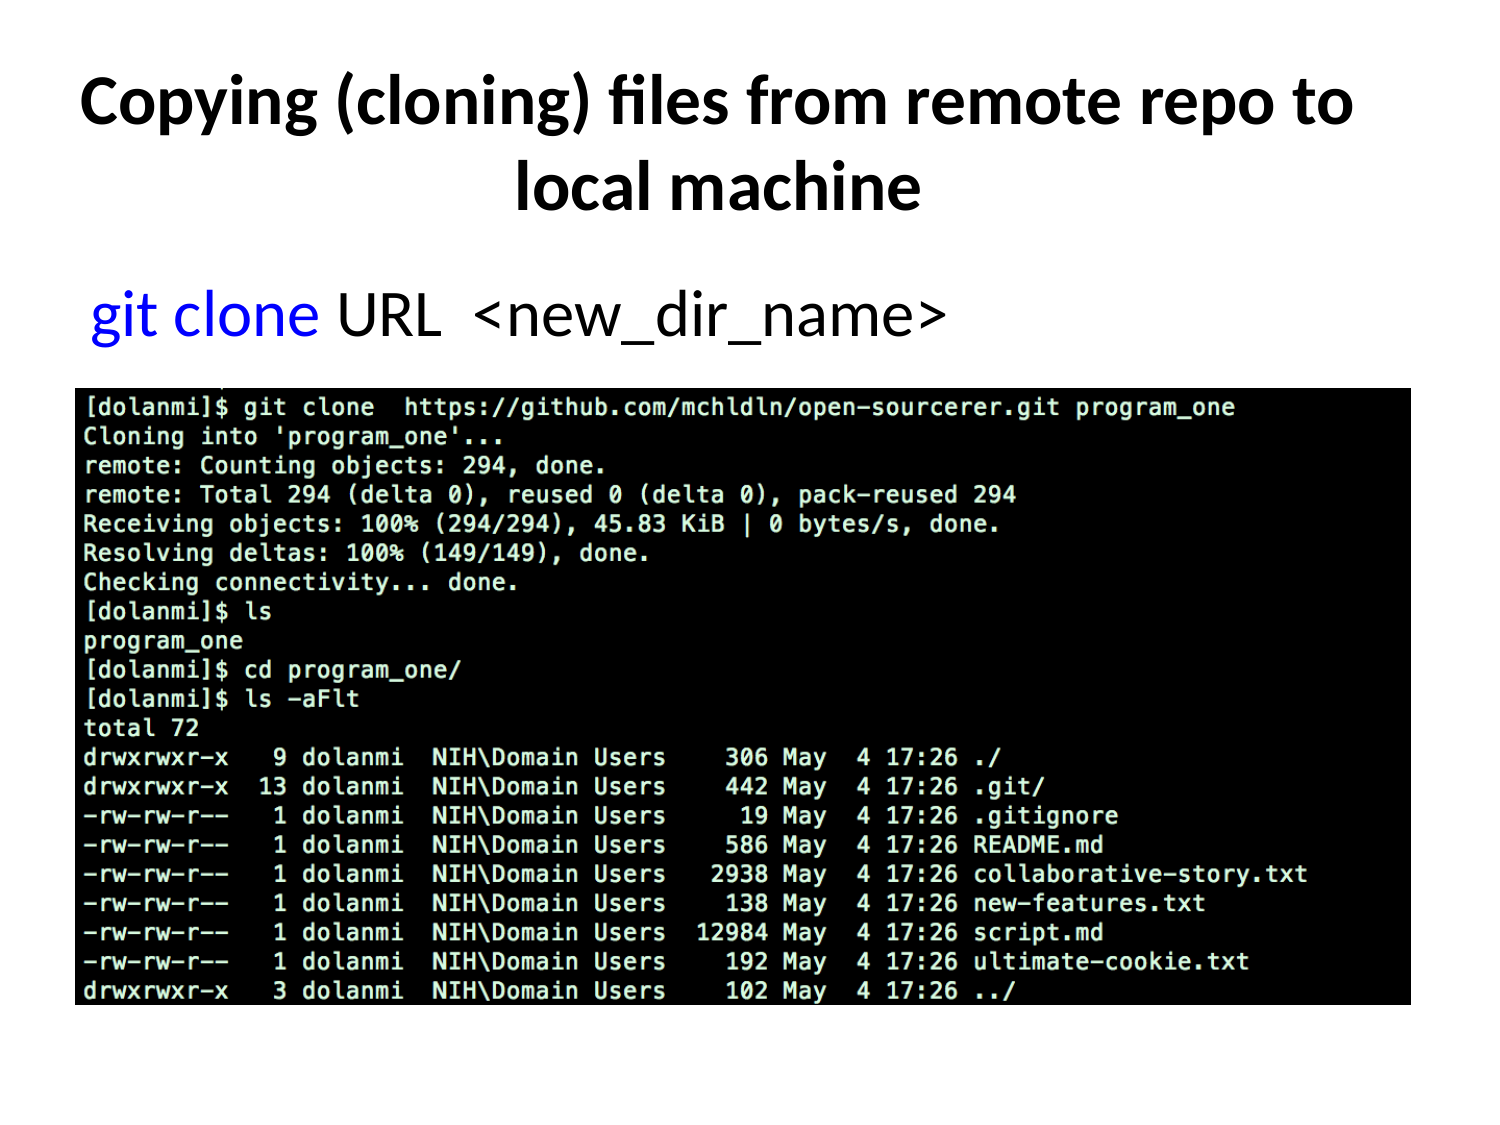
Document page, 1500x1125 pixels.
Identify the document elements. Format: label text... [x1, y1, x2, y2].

title Copying (cloning) files from remote repo to local machine [12, 45, 1425, 233]
picture [74, 387, 1411, 1006]
list git clone URL <new_dir_name> [75, 262, 1425, 1005]
